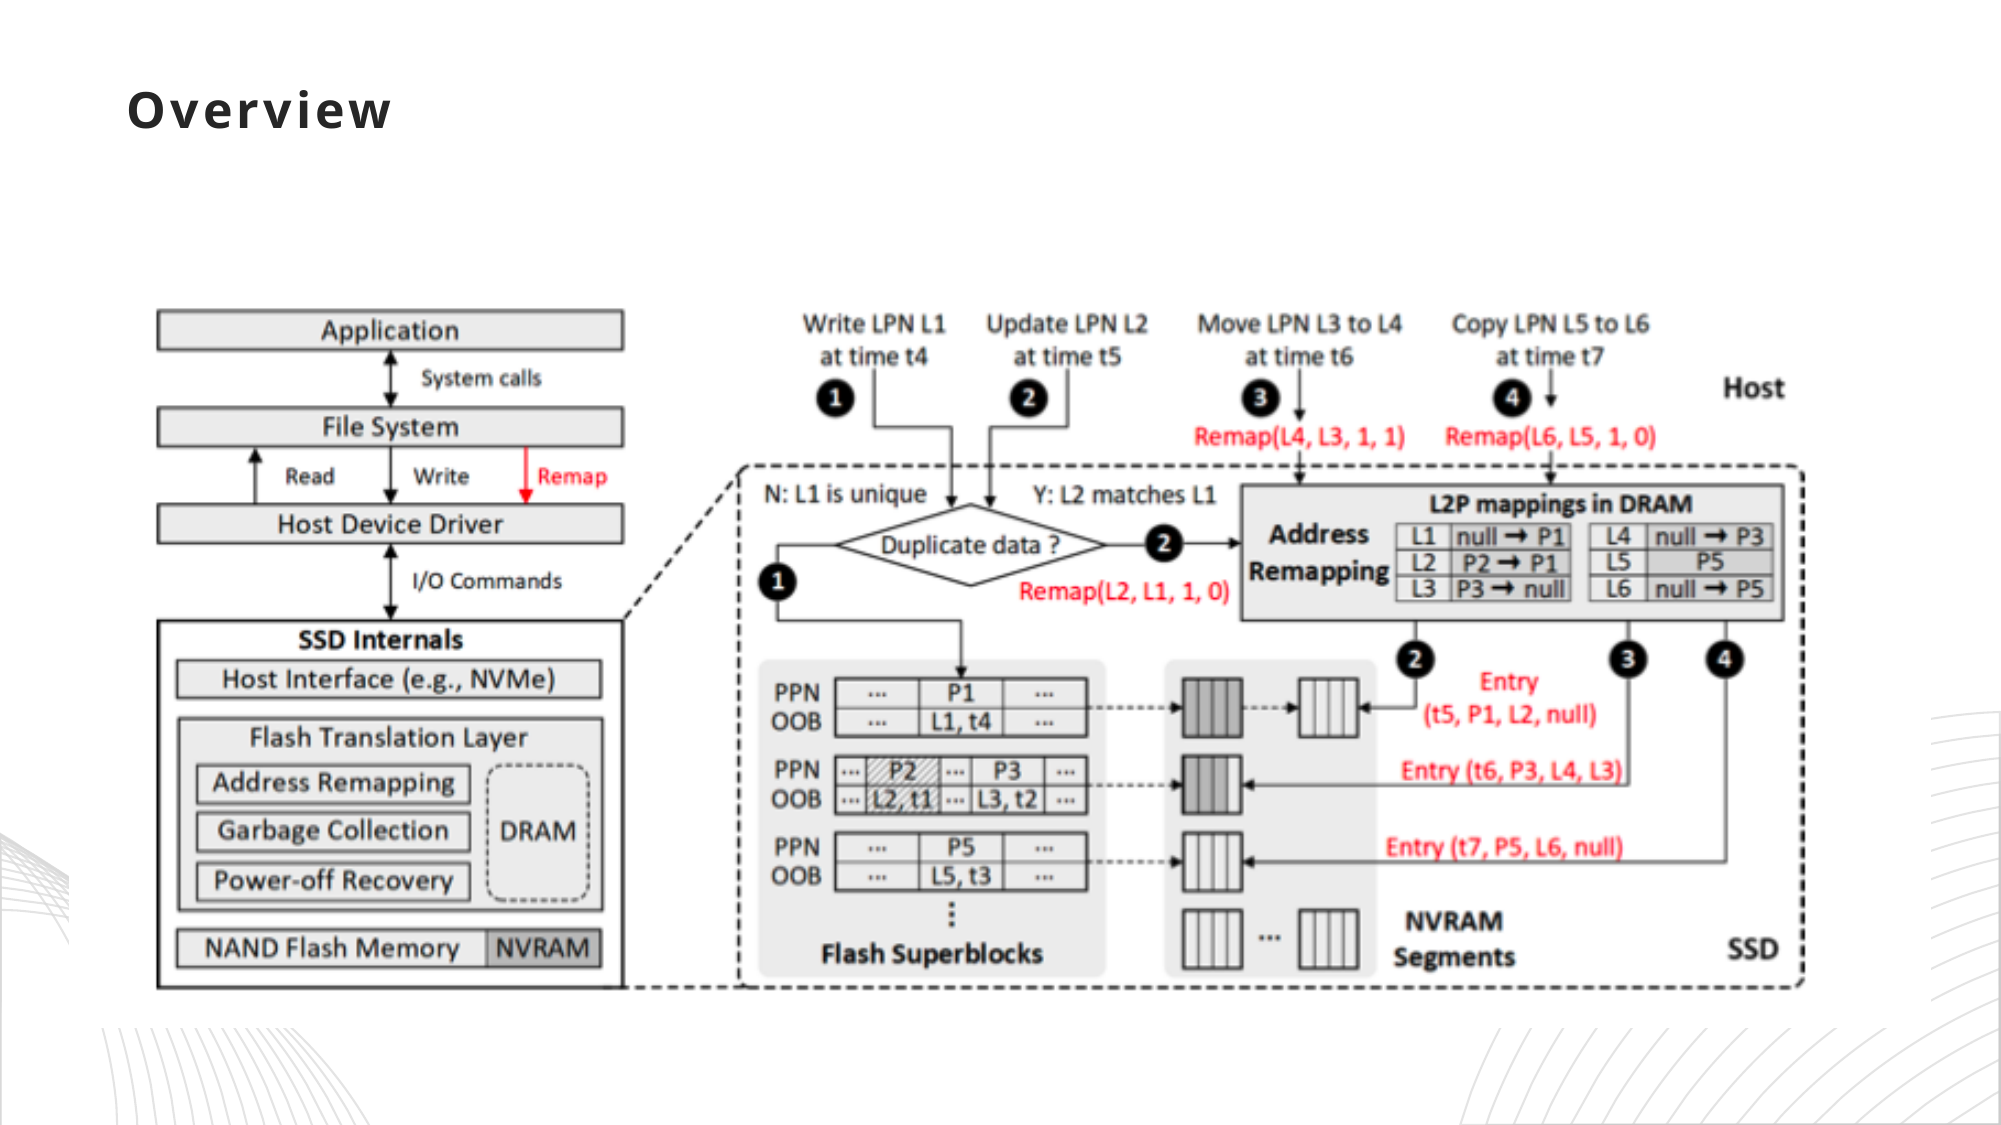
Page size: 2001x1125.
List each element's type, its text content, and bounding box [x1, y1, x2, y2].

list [69, 221, 1931, 1028]
title Overview [109, 72, 1891, 146]
